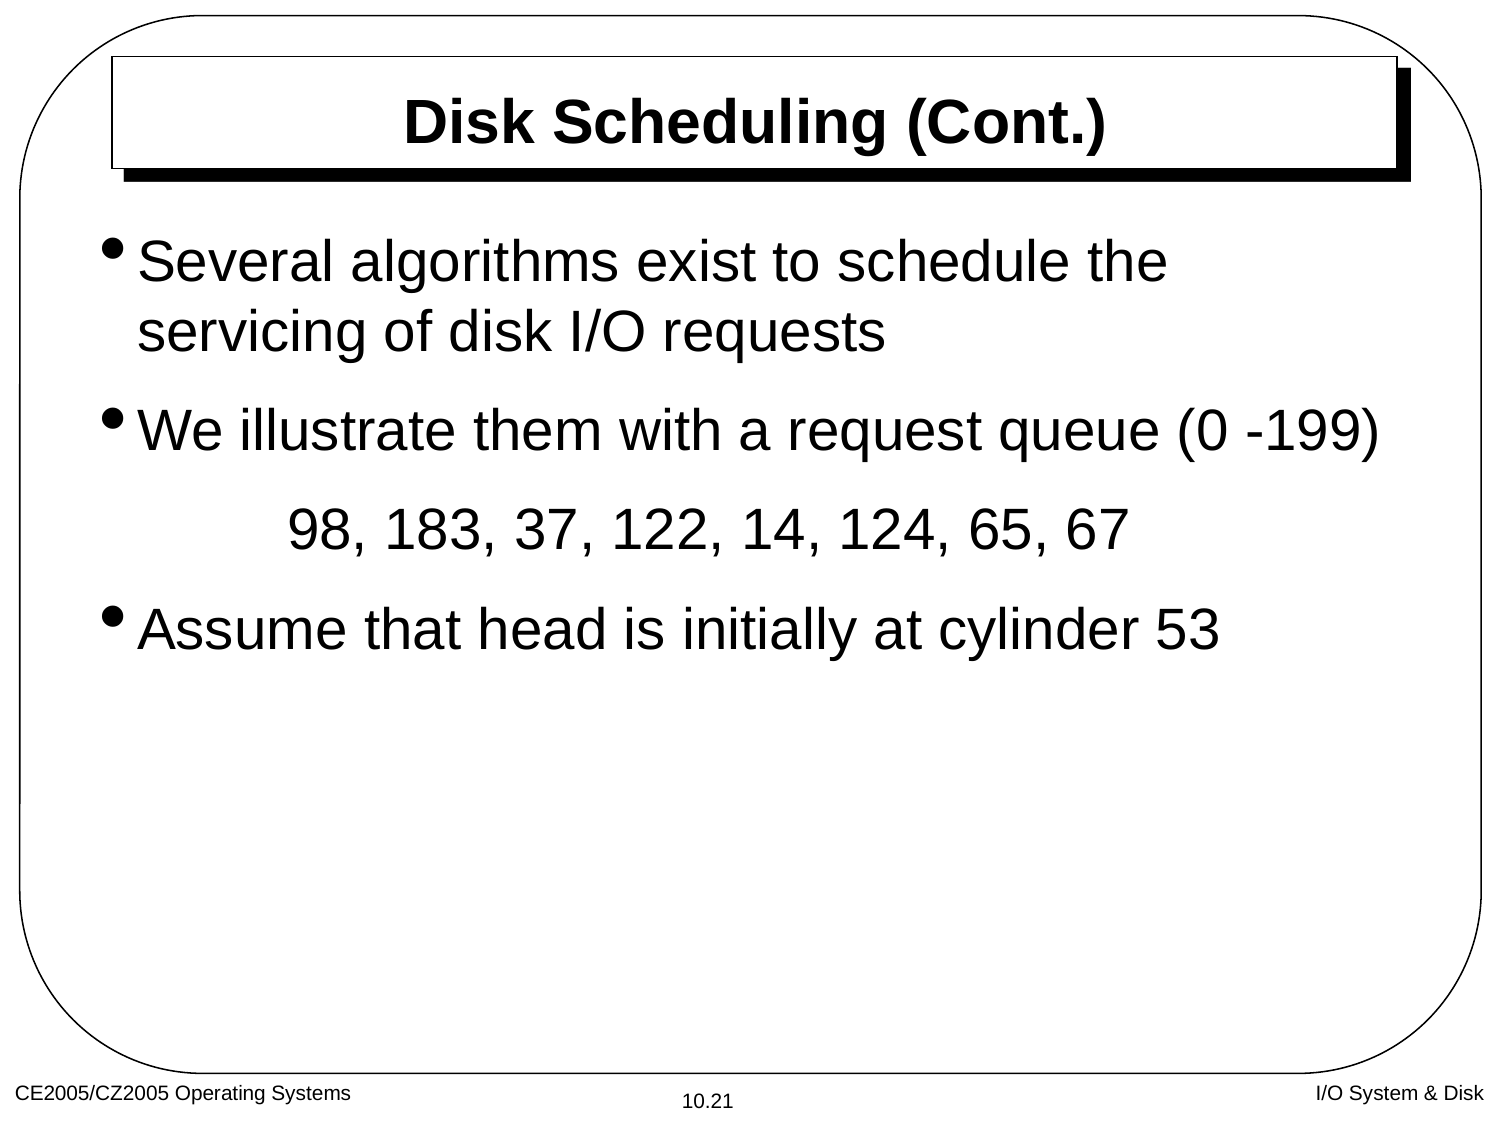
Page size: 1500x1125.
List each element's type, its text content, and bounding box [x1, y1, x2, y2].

title Disk Scheduling (Cont.) [190, 81, 1321, 157]
list Several algorithms exist to schedule the servicing of disk I/O requests We illustrate them with a request queue (0 -199) 98, 183, 37, 122, 14, 124, 65, 67 Assume that head is initially at cylinder 53 [84, 215, 1417, 1013]
